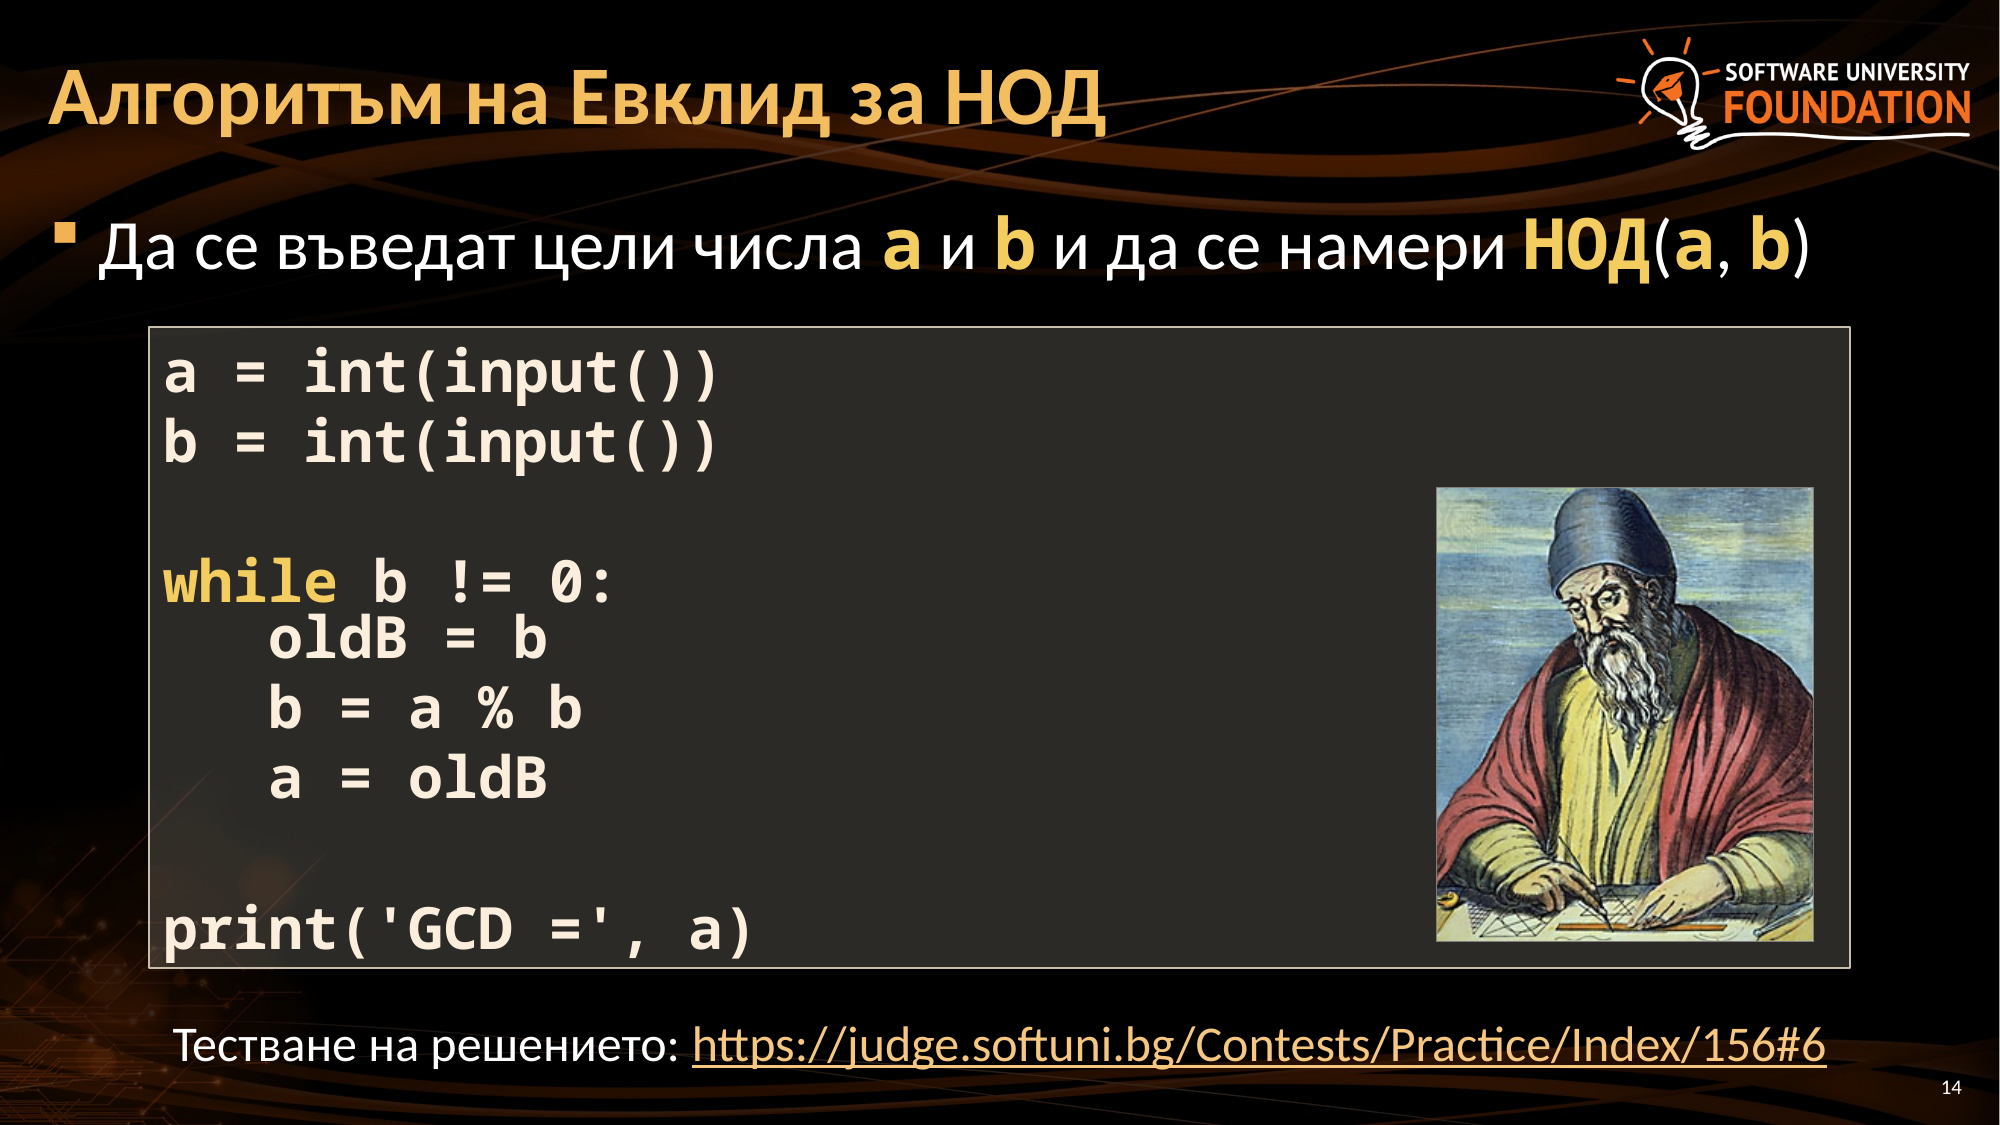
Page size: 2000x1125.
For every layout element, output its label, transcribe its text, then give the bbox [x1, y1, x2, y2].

text_box a = int(input()) b = int(input()) while b != 0: oldB = b b = a % b a = oldB print('GCD =', a) [149, 326, 1850, 969]
picture [0, 0, 2000, 1125]
text_box Тестване на решението: https://judge.softuni.bg/Contests/Practice/Index/156#6 [124, 1004, 1875, 1080]
list Да се въведат цели числа a и b и да се намери НОД(a, b) [31, 188, 1968, 1103]
title Алгоритъм на Евклид за НОД [30, 6, 1602, 189]
